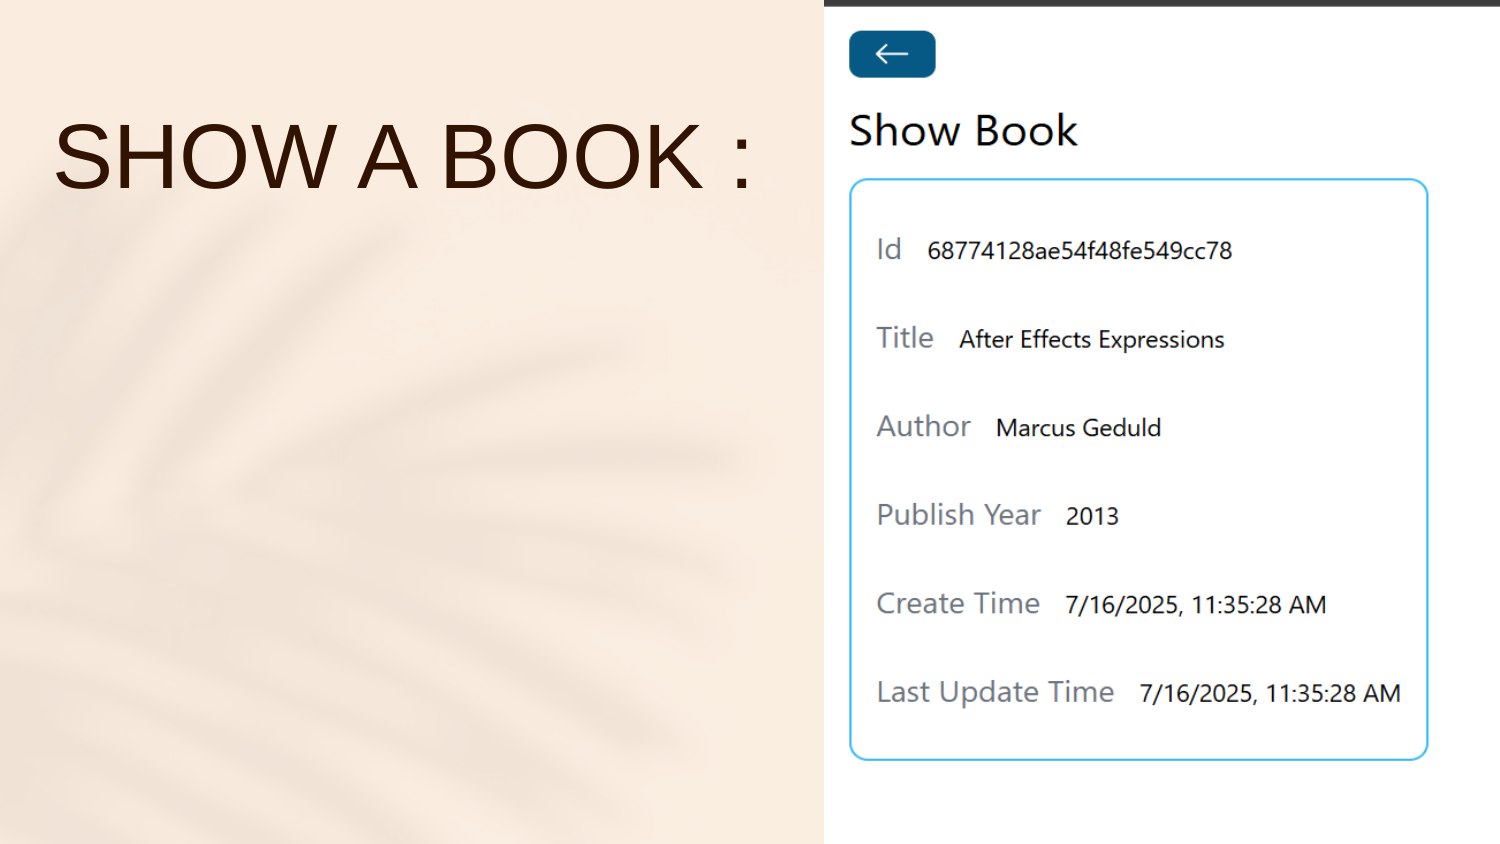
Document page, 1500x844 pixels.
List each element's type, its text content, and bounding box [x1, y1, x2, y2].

title SHOW A BOOK : [37, 94, 781, 152]
picture [823, 0, 1500, 844]
